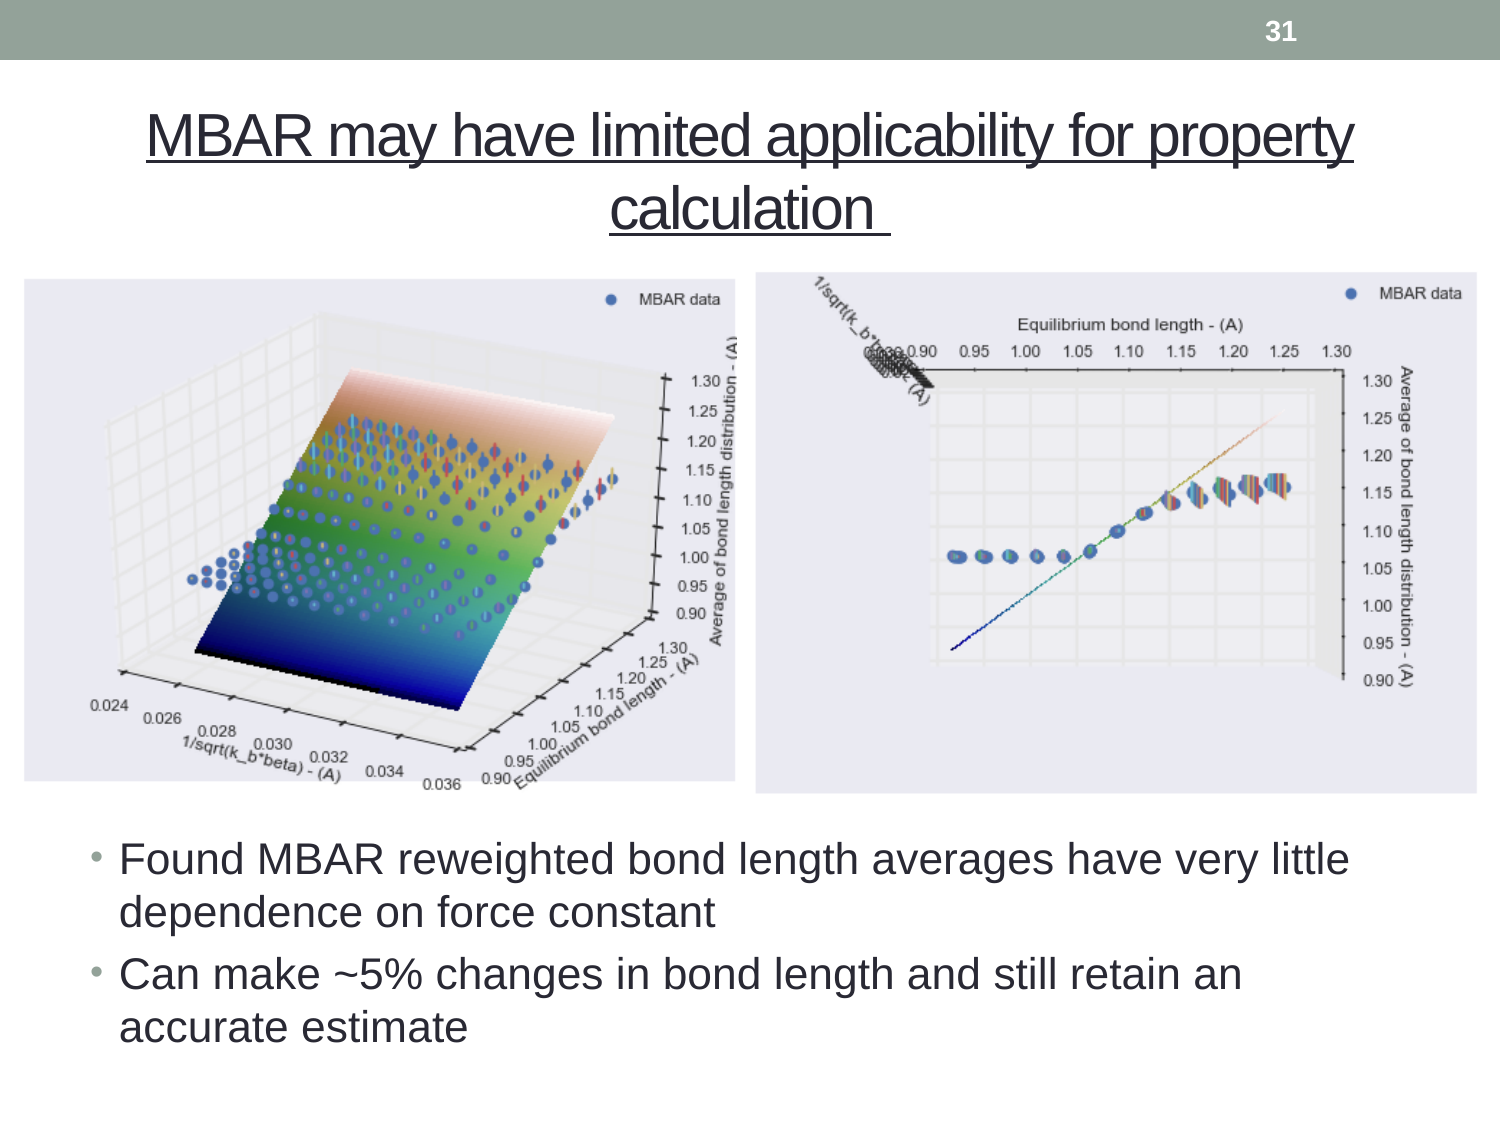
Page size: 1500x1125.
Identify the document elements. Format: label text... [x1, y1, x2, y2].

picture [0, 262, 1497, 813]
title MBAR may have limited applicability for property calculation [75, 87, 1425, 250]
slide_number 31 [1250, 3, 1425, 57]
list Found MBAR reweighted bond length averages have very little dependence on force constant Can make ~5% changes in bond length and still retain an accurate estimate [75, 821, 1425, 1063]
